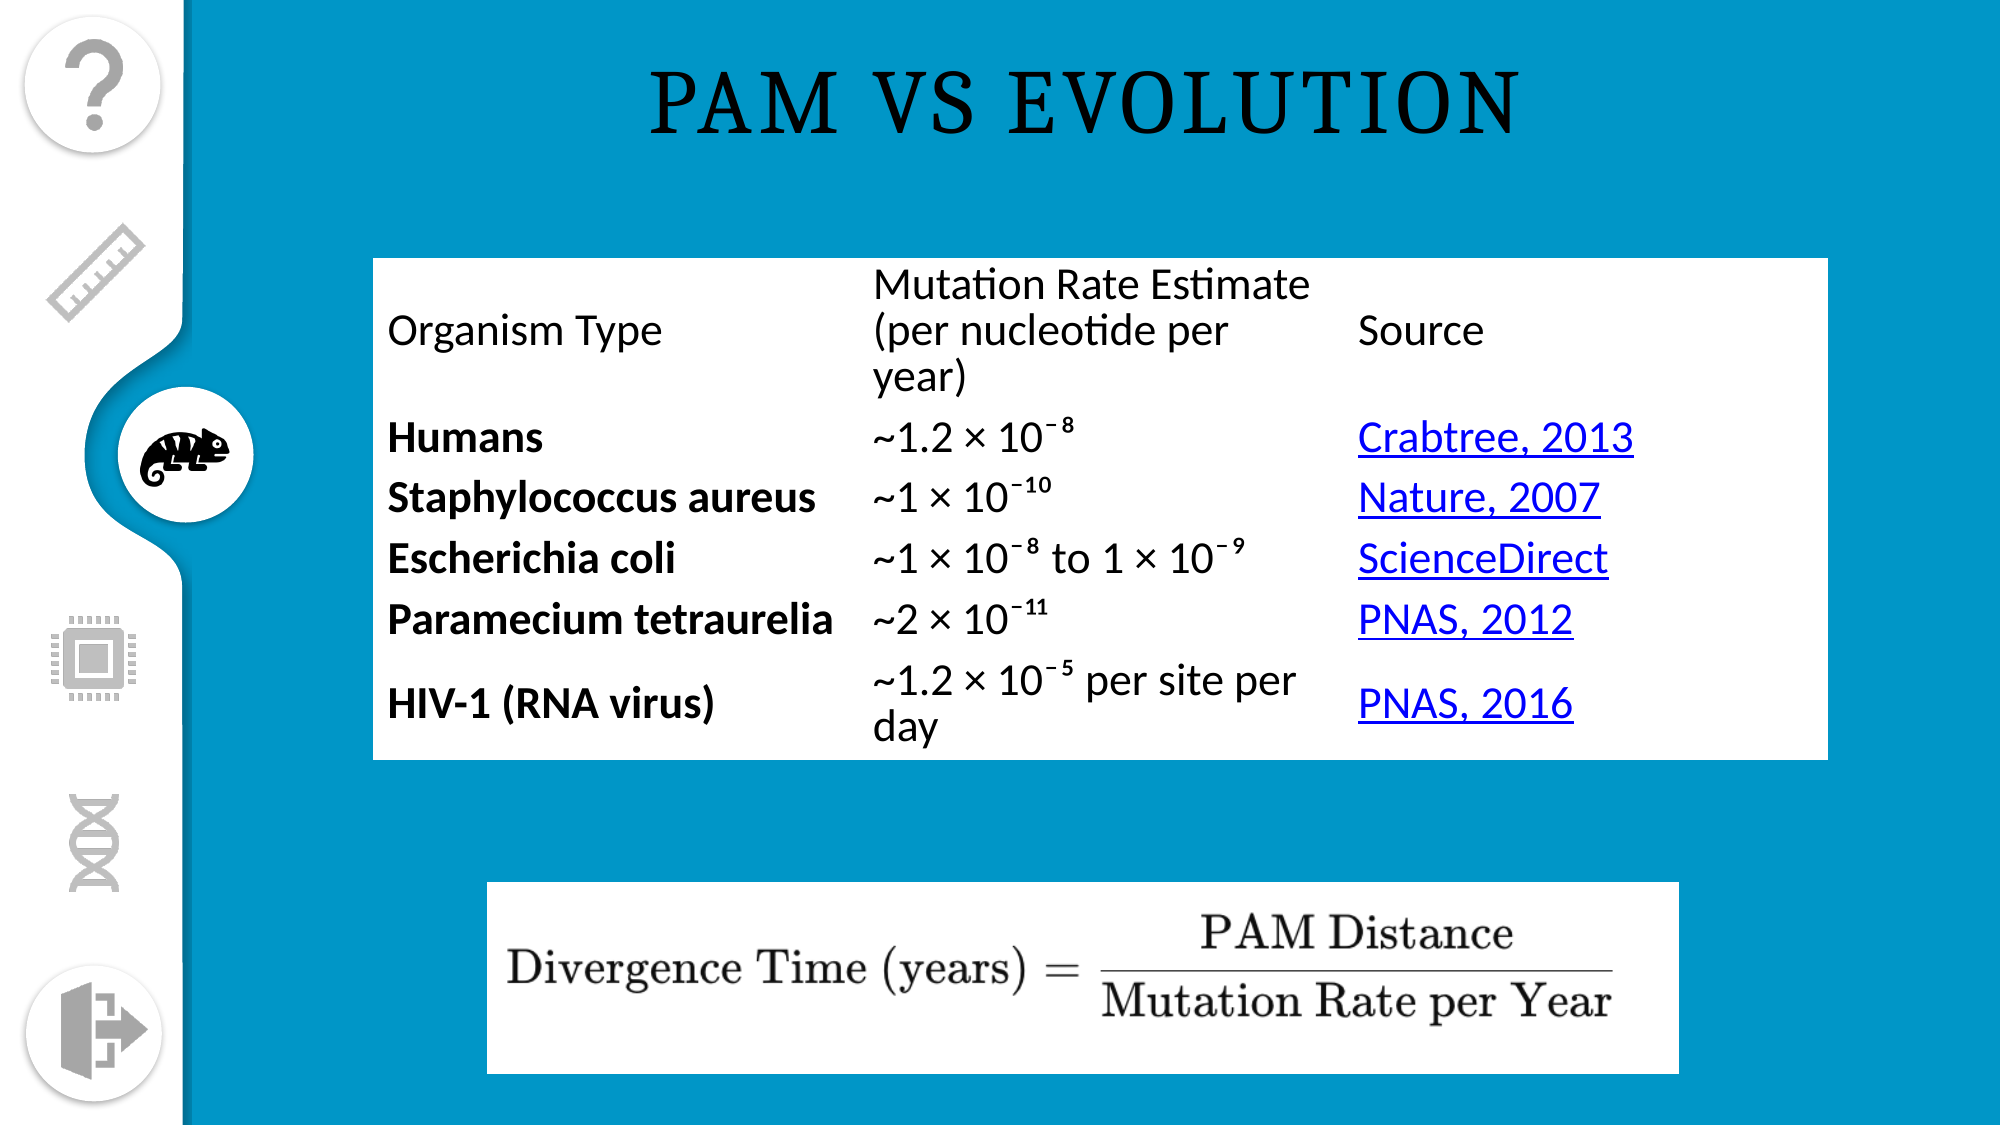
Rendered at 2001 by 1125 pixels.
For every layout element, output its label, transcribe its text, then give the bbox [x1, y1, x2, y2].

table_header Organism Type [373, 258, 858, 410]
table_cell PNAS, 2012 [1343, 593, 1828, 654]
table_header Mutation Rate Estimate (per nucleotide per year) [858, 258, 1343, 410]
table_cell HIV-1 (RNA virus) [373, 654, 858, 760]
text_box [117, 386, 254, 523]
table_cell Crabtree, 2013 [1343, 410, 1828, 471]
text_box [25, 965, 163, 1102]
table_cell ~1 × 10⁻⁸ to 1 × 10⁻⁹ [858, 532, 1343, 593]
table_header Source [1343, 258, 1828, 410]
picture [40, 789, 148, 897]
table_cell ~1.2 × 10⁻⁵ per site per day [858, 654, 1343, 760]
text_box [24, 16, 161, 153]
table_cell ~1.2 × 10⁻⁸ [858, 410, 1343, 471]
text_box PAM vs evolution [185, 3, 1986, 191]
table_cell PNAS, 2016 [1343, 654, 1828, 760]
picture [488, 883, 1678, 1073]
table_cell Staphylococcus aureus [373, 471, 858, 532]
table_cell Humans [373, 410, 858, 471]
table_cell ~2 × 10⁻¹¹ [858, 593, 1343, 654]
table_cell Nature, 2007 [1343, 471, 1828, 532]
text_box [0, 0, 185, 1125]
table_cell ~1 × 10⁻¹⁰ [858, 471, 1343, 532]
picture [42, 219, 150, 327]
table_cell Paramecium tetraurelia [373, 593, 858, 654]
table_cell ScienceDirect [1343, 532, 1828, 593]
table_cell Escherichia coli [373, 532, 858, 593]
picture [39, 605, 147, 712]
